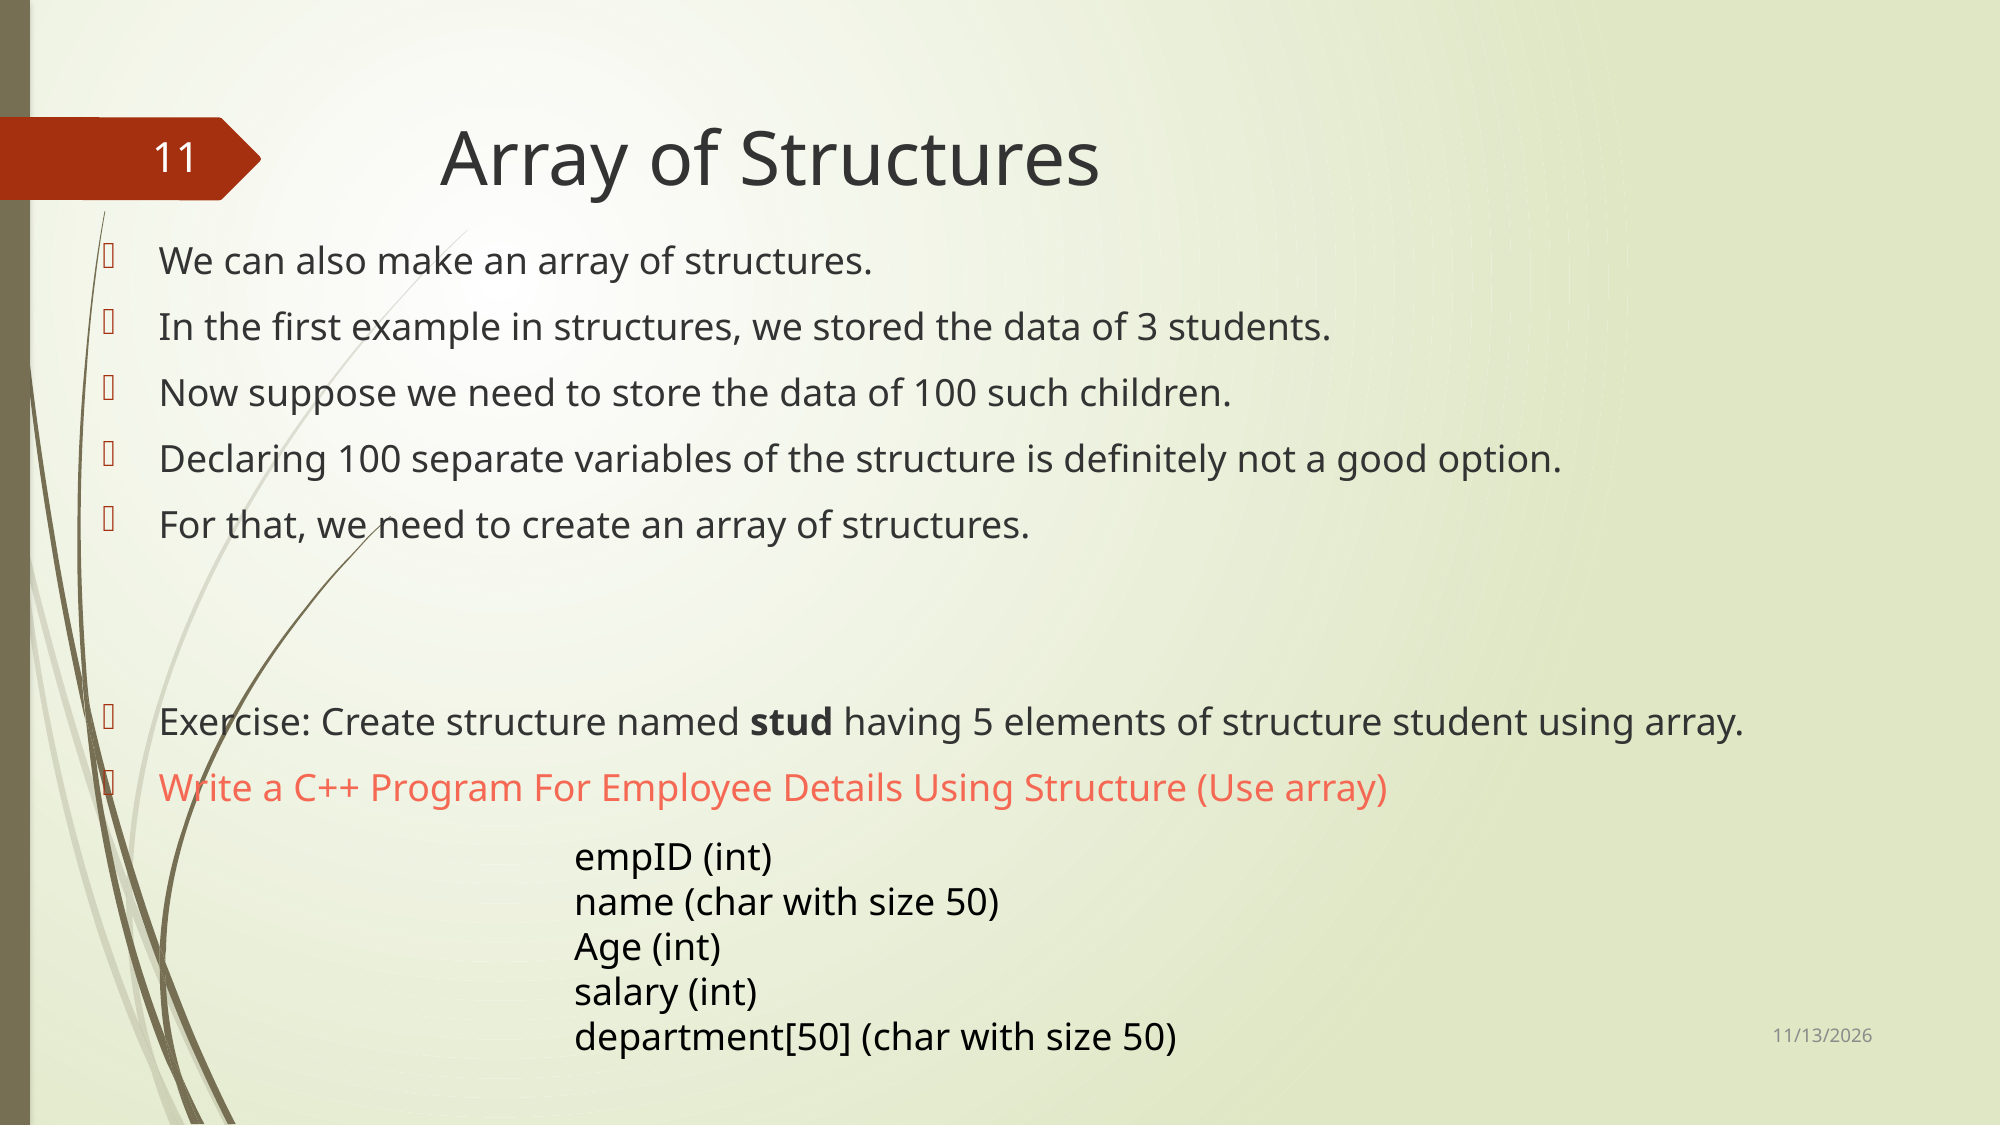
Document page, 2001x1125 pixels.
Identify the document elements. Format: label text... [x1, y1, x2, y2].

list We can also make an array of structures. In the first example in structures, we stored the data of 3 students. Now suppose we need to store the data of 100 such children. Declaring 100 separate variables of the structure is definitely not a good option. For that, we need to create an array of structures. Exercise: Create structure named stud having 5 elements of structure student using array. Write a C++ Program For Employee Details Using Structure (Use array) [87, 229, 1888, 1023]
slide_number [1699, 1005, 1888, 1067]
title Array of Structures [425, 102, 1888, 229]
text_box empID (int) name (char with size 50) Age (int) salary (int) department[50] (char with size 50) [559, 825, 1230, 1066]
slide_number 11 [87, 129, 216, 190]
